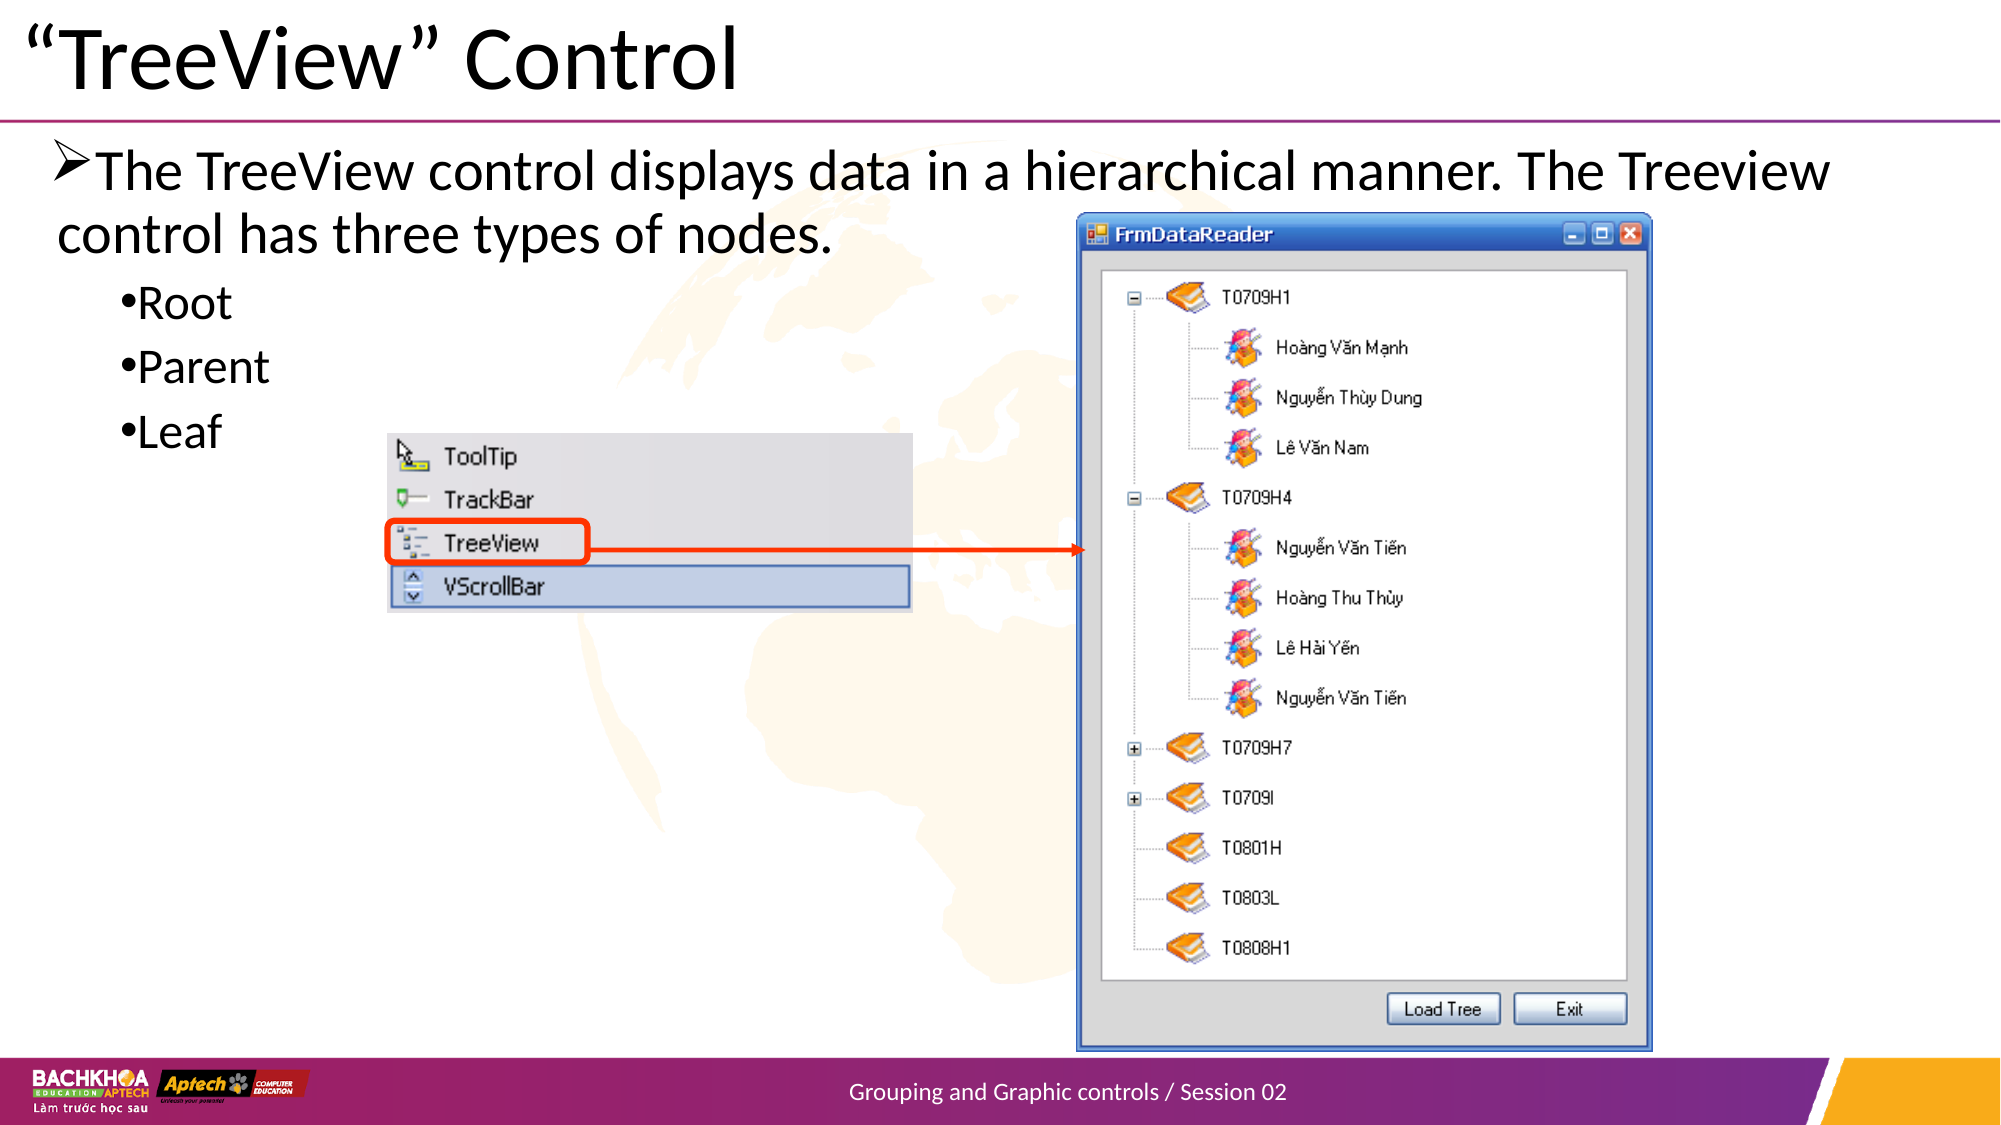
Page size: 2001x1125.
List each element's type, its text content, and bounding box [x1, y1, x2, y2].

picture [0, 0, 2001, 1125]
title “TreeView” Control [5, 3, 1993, 116]
footer Grouping and Graphic controls / Session 02 [324, 1060, 1813, 1120]
list The TreeView control displays data in a hierarchical manner. The Treeview control has three types of nodes. Root Parent Leaf [5, 125, 1993, 1014]
